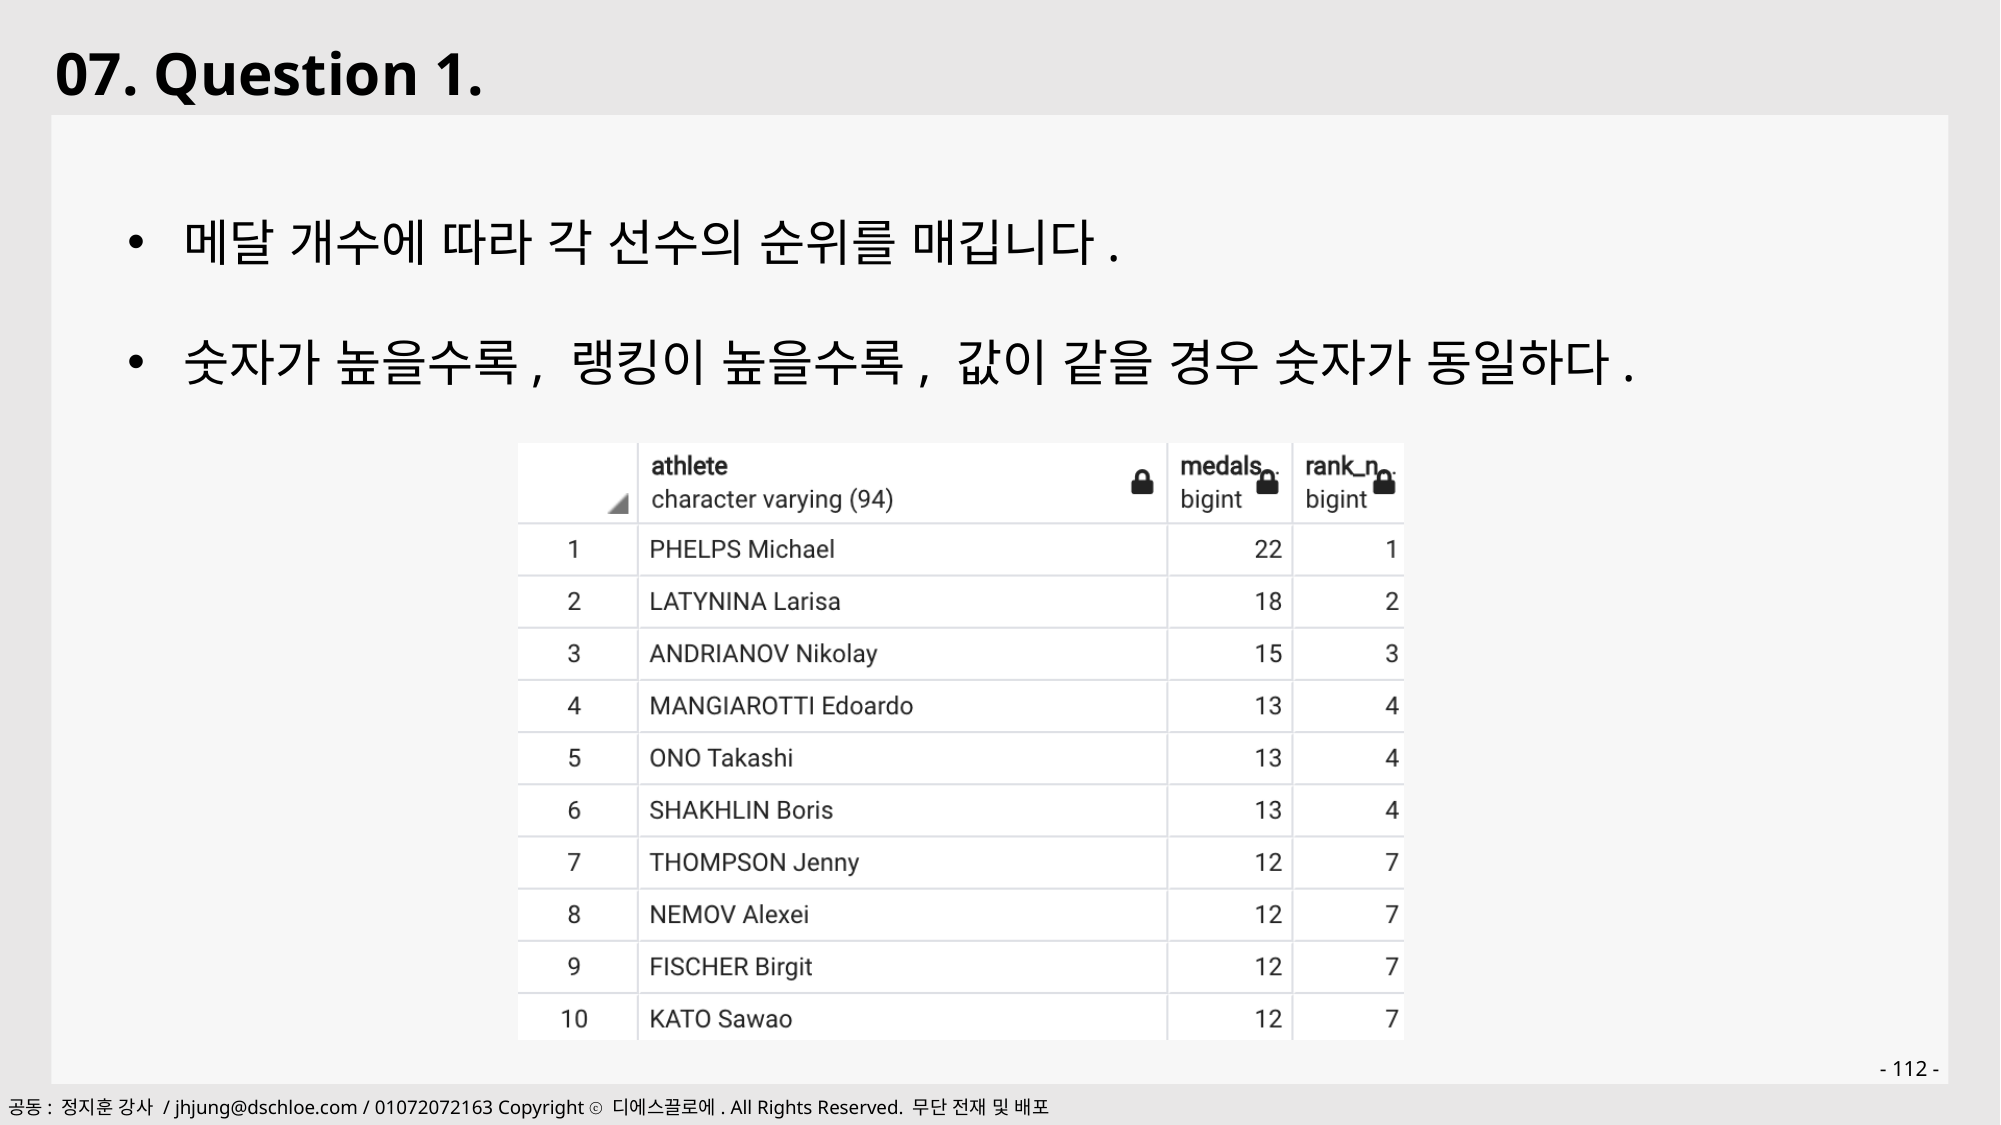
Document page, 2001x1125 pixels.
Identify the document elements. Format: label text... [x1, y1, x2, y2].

picture [518, 443, 1404, 1040]
slide_number - 112 - [1504, 1039, 1955, 1100]
text_box 메달 개수에 따라 각 선수의 순위를 매깁니다. 숫자가 높을수록, 랭킹이 높을수록, 값이 같을 경우 숫자가 동일하다. [112, 204, 1955, 399]
text_box 07. Question 1. [41, 30, 515, 115]
